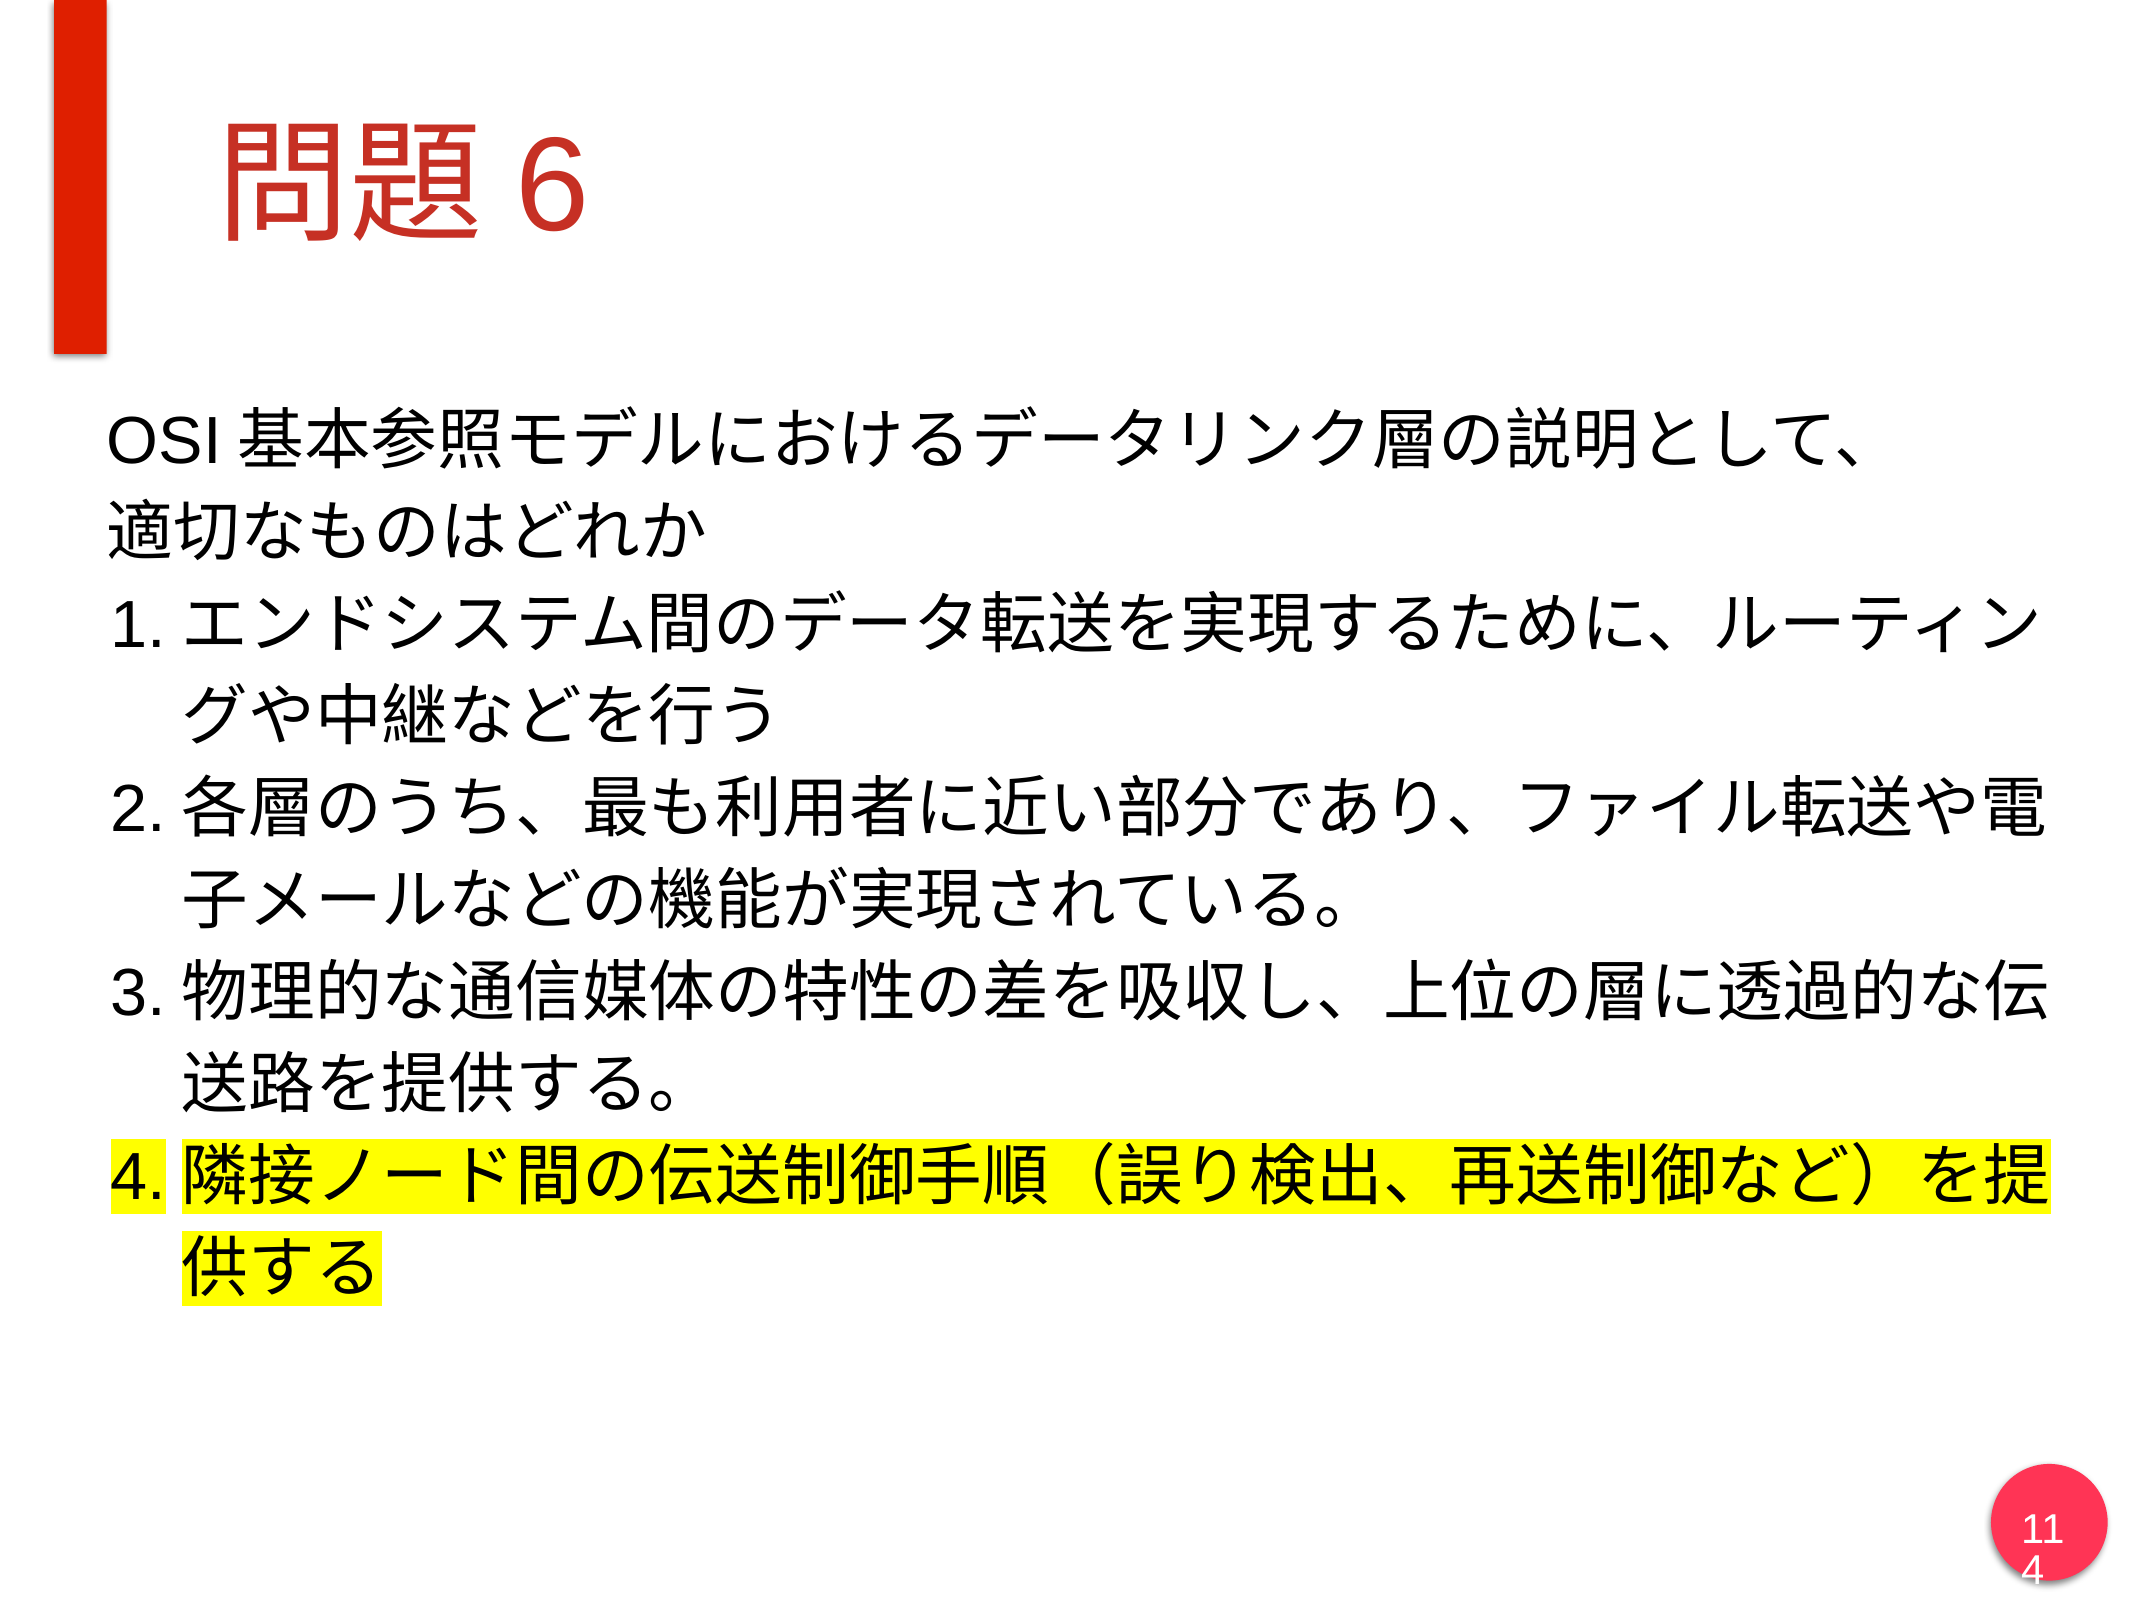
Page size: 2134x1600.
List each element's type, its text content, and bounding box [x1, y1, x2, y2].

title 問題6 [208, 18, 2030, 336]
slide_number 114 [2012, 1493, 2087, 1600]
text_box OSI基本参照モデルにおけるデータリンク層の説明として、 適切なものはどれか エンドシステム間のデータ転送を実現するために、ルーティングや中継などを行う 各層のうち、最も利用者に近い部分であり、ファイル転送や電子メールなどの機能が実現されている。 物理的な通信媒体の特性の差を吸収し、上位の層に透過的な伝送路を提供する。 隣接ノード間の伝送制御手順（誤り検出、再送制御など）を提供する [98, 376, 2114, 1424]
